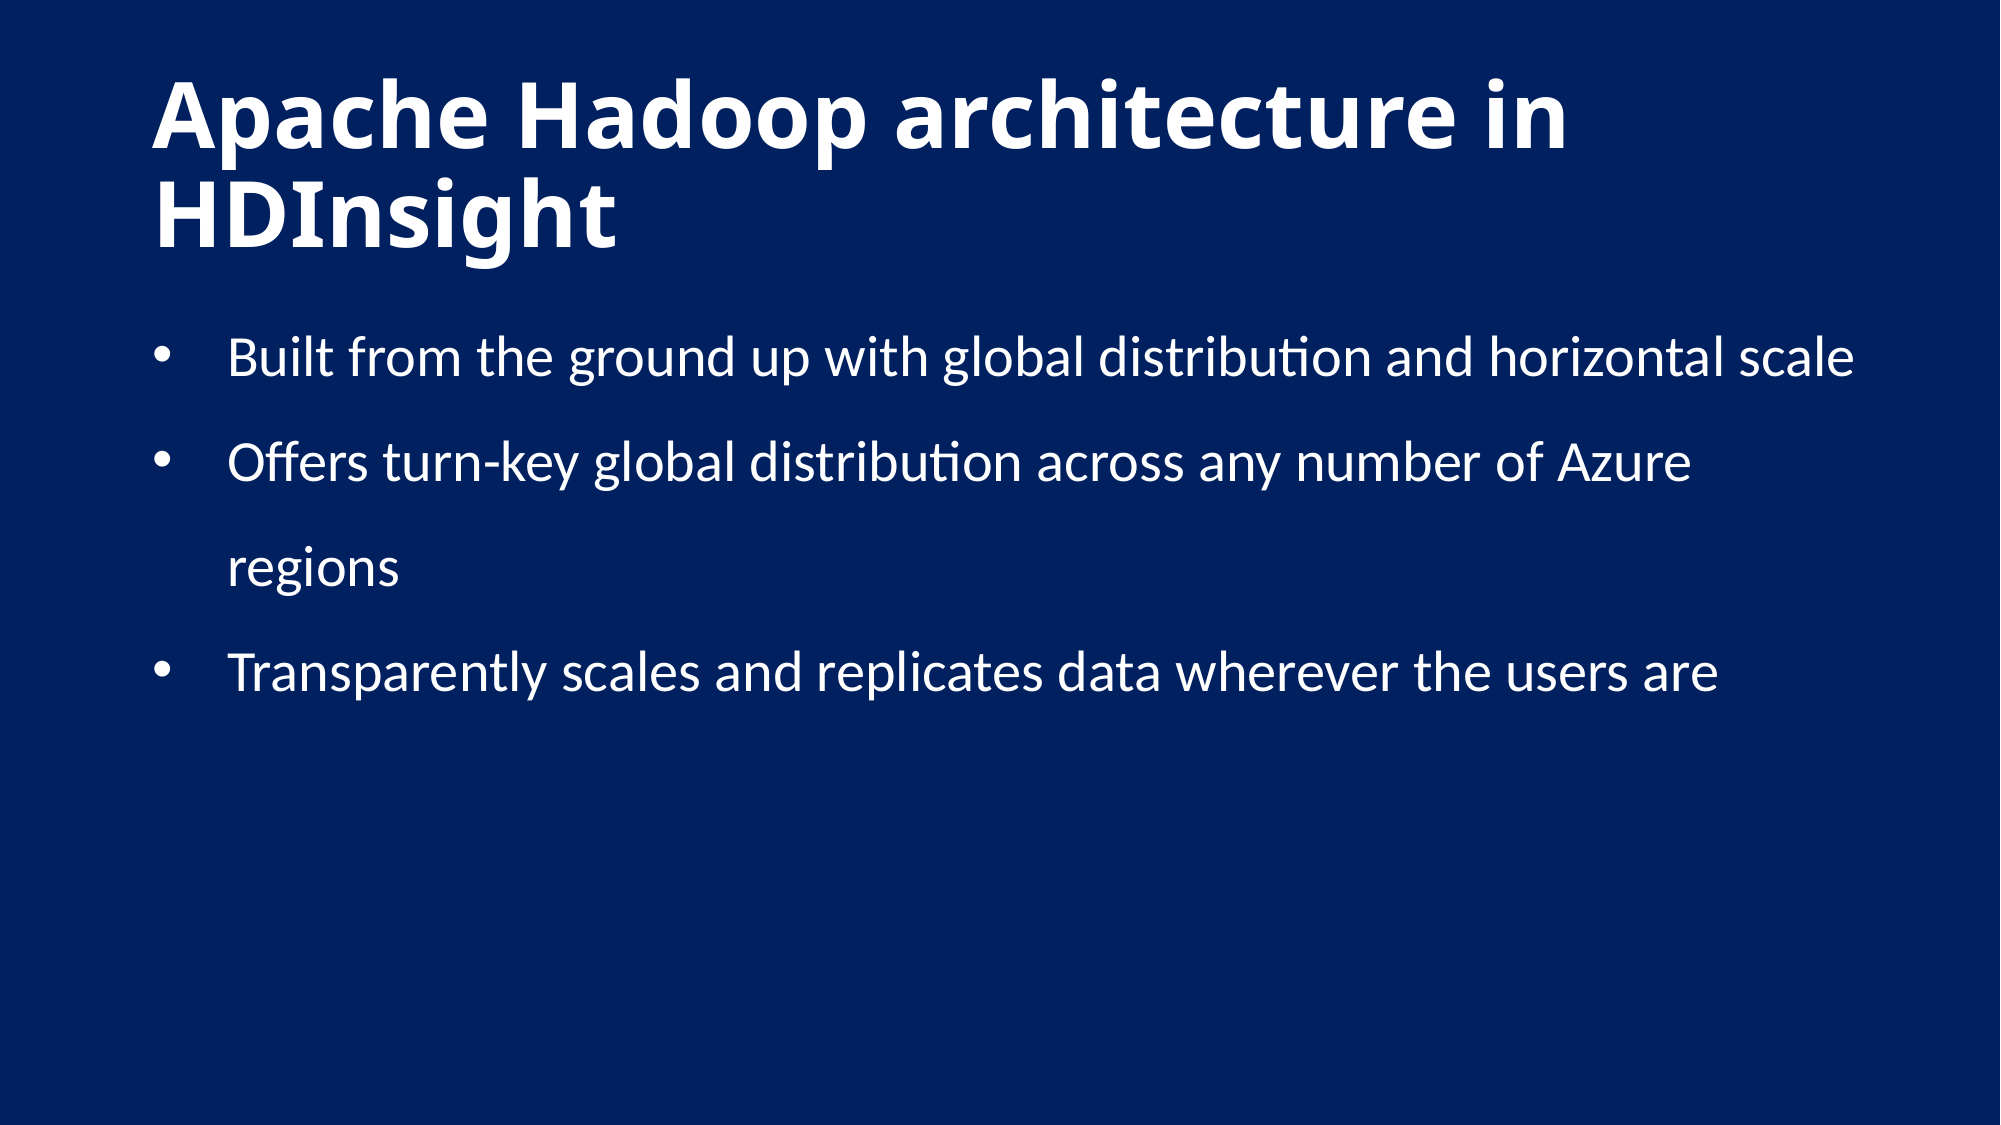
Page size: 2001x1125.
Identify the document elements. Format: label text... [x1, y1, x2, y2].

title Apache Hadoop architecture in HDInsight [137, 59, 1863, 276]
text_box Built from the ground up with global distribution and horizontal scale Offers turn-key global distribution across any number of Azure regions Transparently scales and replicates data wherever the users are [137, 276, 1876, 816]
